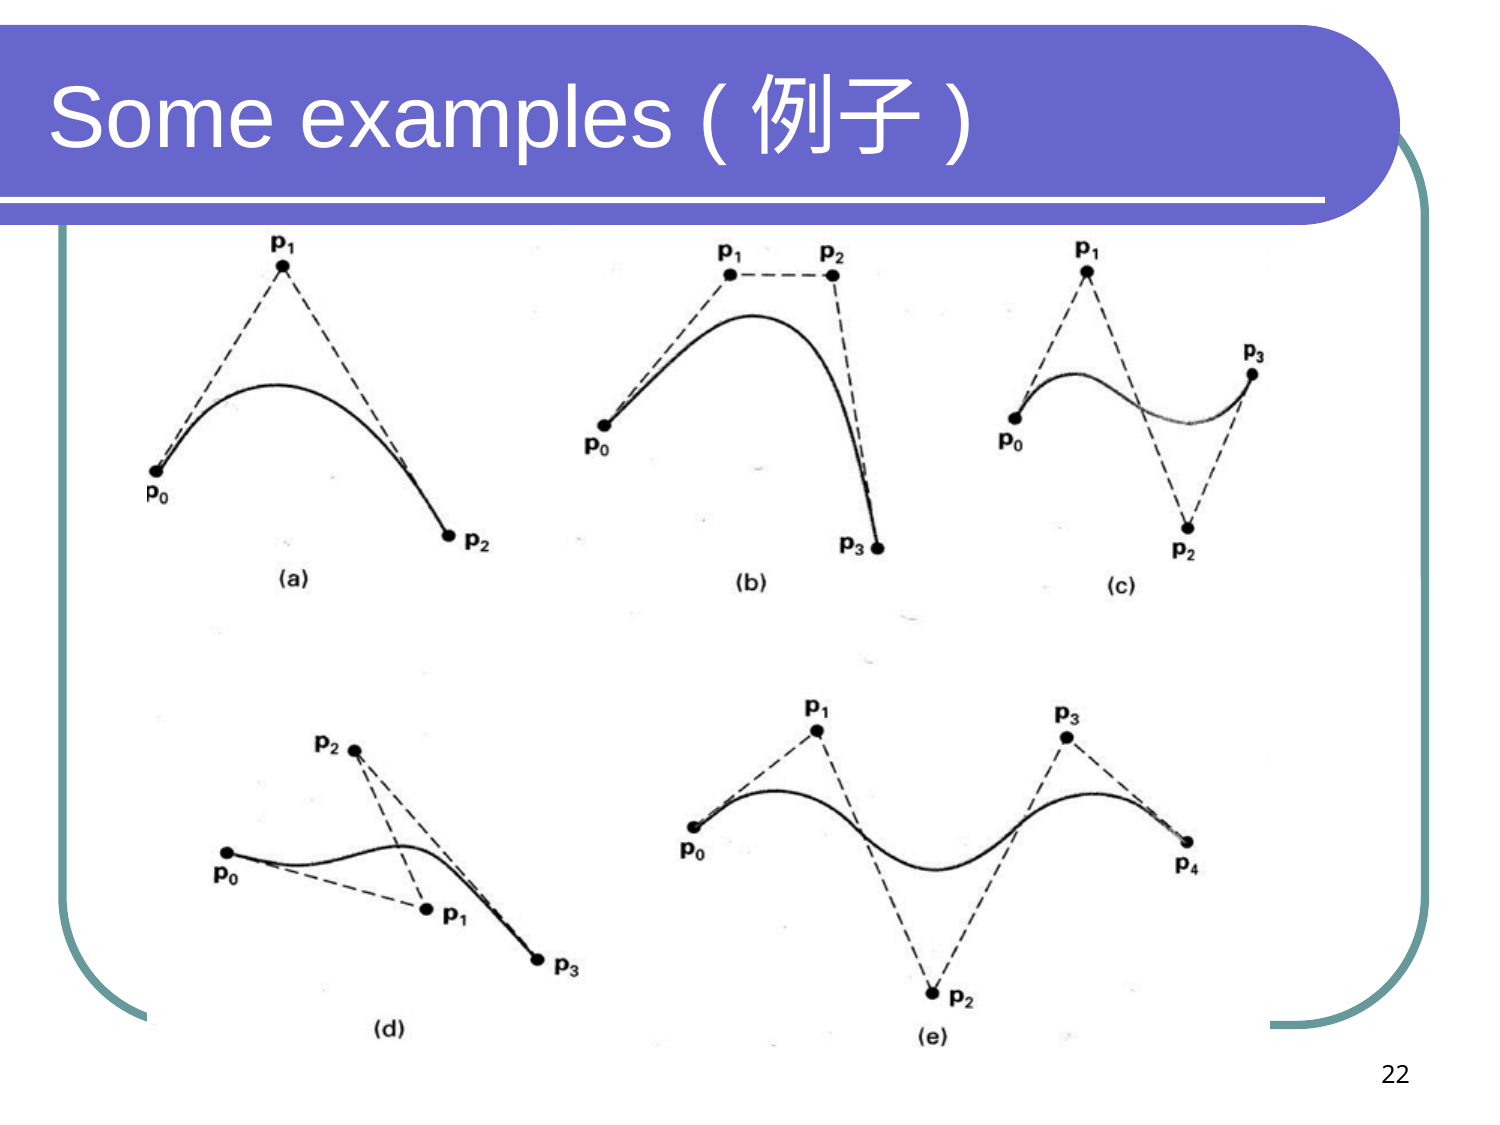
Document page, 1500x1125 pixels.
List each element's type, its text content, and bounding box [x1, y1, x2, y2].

title Some examples (例子) [31, 37, 1348, 188]
picture [147, 228, 1270, 1048]
slide_number 22 [1074, 1024, 1426, 1101]
